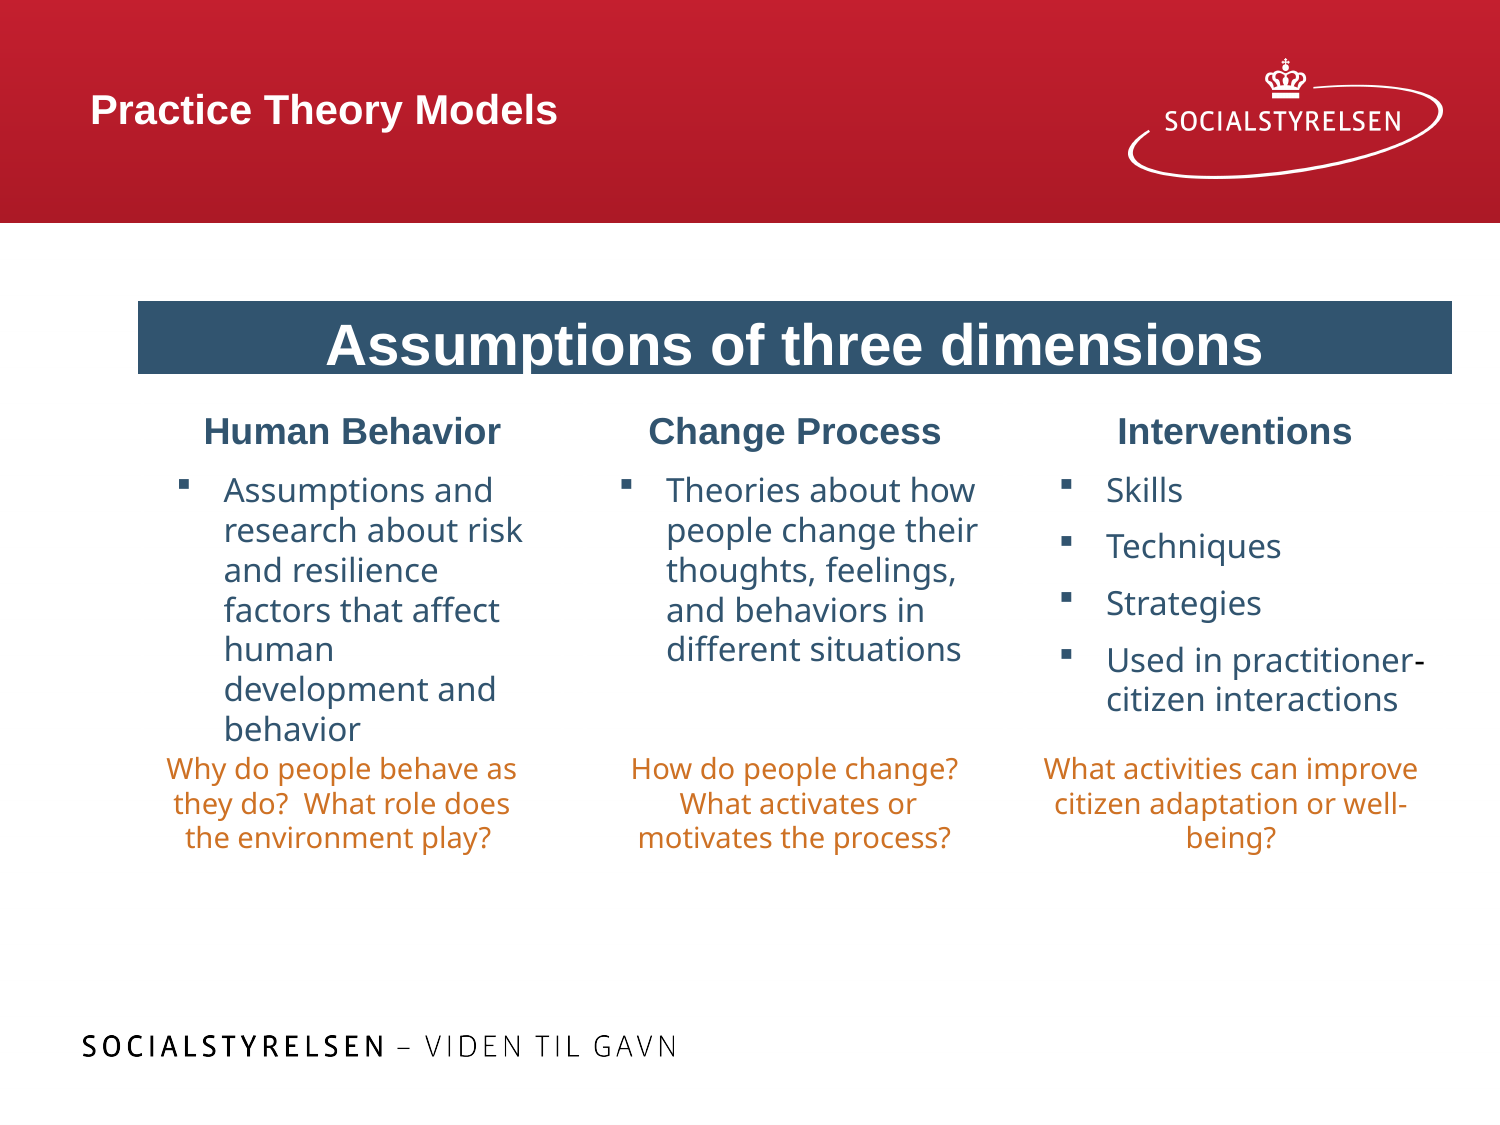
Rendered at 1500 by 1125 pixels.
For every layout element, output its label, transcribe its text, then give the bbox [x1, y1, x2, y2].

text_box Interventions Skills Techniques Strategies Used in practitioner-citizen interactions [1024, 399, 1445, 744]
title Practice Theory Models [74, 74, 1005, 209]
text_box How do people change? What activates or motivates the process? [609, 749, 988, 855]
text_box Human Behavior Assumptions and research about risk and resilience factors that affect human development and behavior [142, 399, 563, 744]
text_box Change Process Theories about how people change their thoughts, feelings, and behaviors in different situations [585, 399, 1005, 744]
text_box Why do people behave as they do? What role does the environment play? [140, 749, 525, 855]
list Assumptions of three dimensions [137, 299, 1453, 376]
footer [512, 1042, 988, 1103]
picture [1128, 58, 1443, 179]
text_box What activities can improve citizen adaptation or well-being? [1024, 749, 1438, 855]
picture [0, 223, 1500, 1125]
